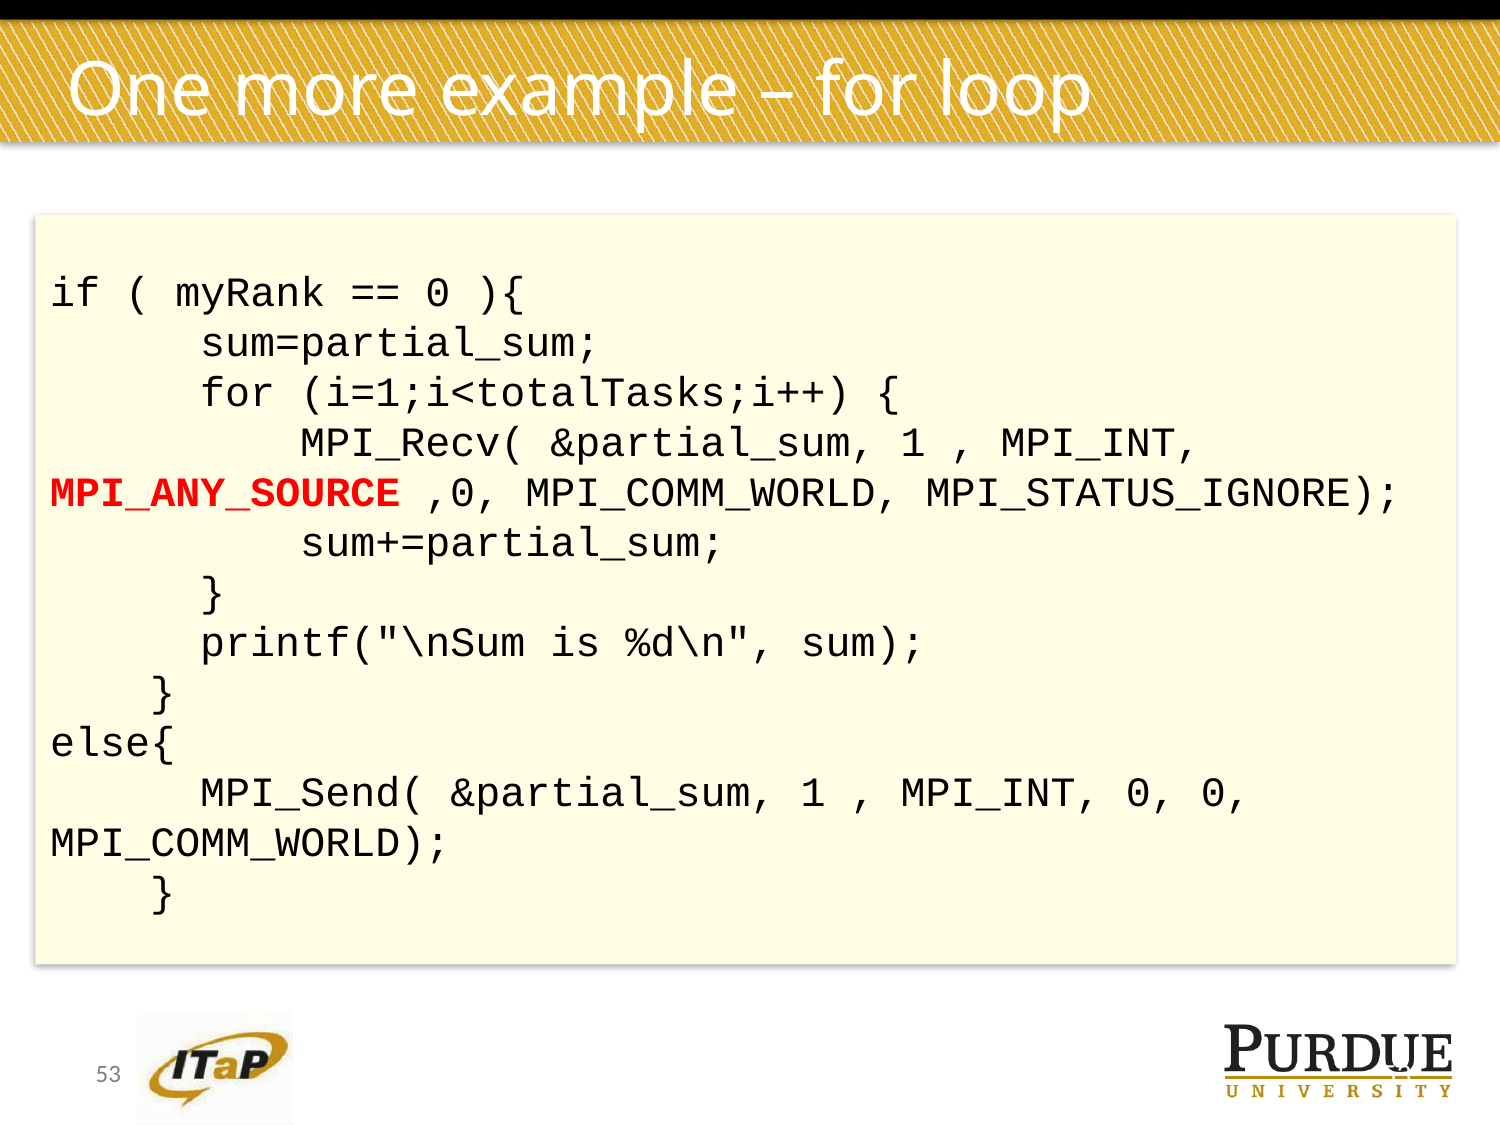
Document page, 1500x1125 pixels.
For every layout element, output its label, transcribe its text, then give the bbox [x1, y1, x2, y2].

picture [136, 1010, 293, 1125]
slide_number 53 [75, 1042, 137, 1103]
text_box One more example – for loop [51, 28, 1324, 143]
text_box if ( myRank == 0 ){ sum=partial_sum; for (i=1;i<totalTasks;i++) { MPI_Recv( &partial_sum, 1 , MPI_INT, MPI_ANY_SOURCE ,0, MPI_COMM_WORLD, MPI_STATUS_IGNORE); sum+=partial_sum; } printf("\nSum is %d\n", sum); } else{ MPI_Send( &partial_sum, 1 , MPI_INT, 0, 0, MPI_COMM_WORLD); } [35, 214, 1457, 965]
text_box 53 [1076, 1042, 1427, 1103]
